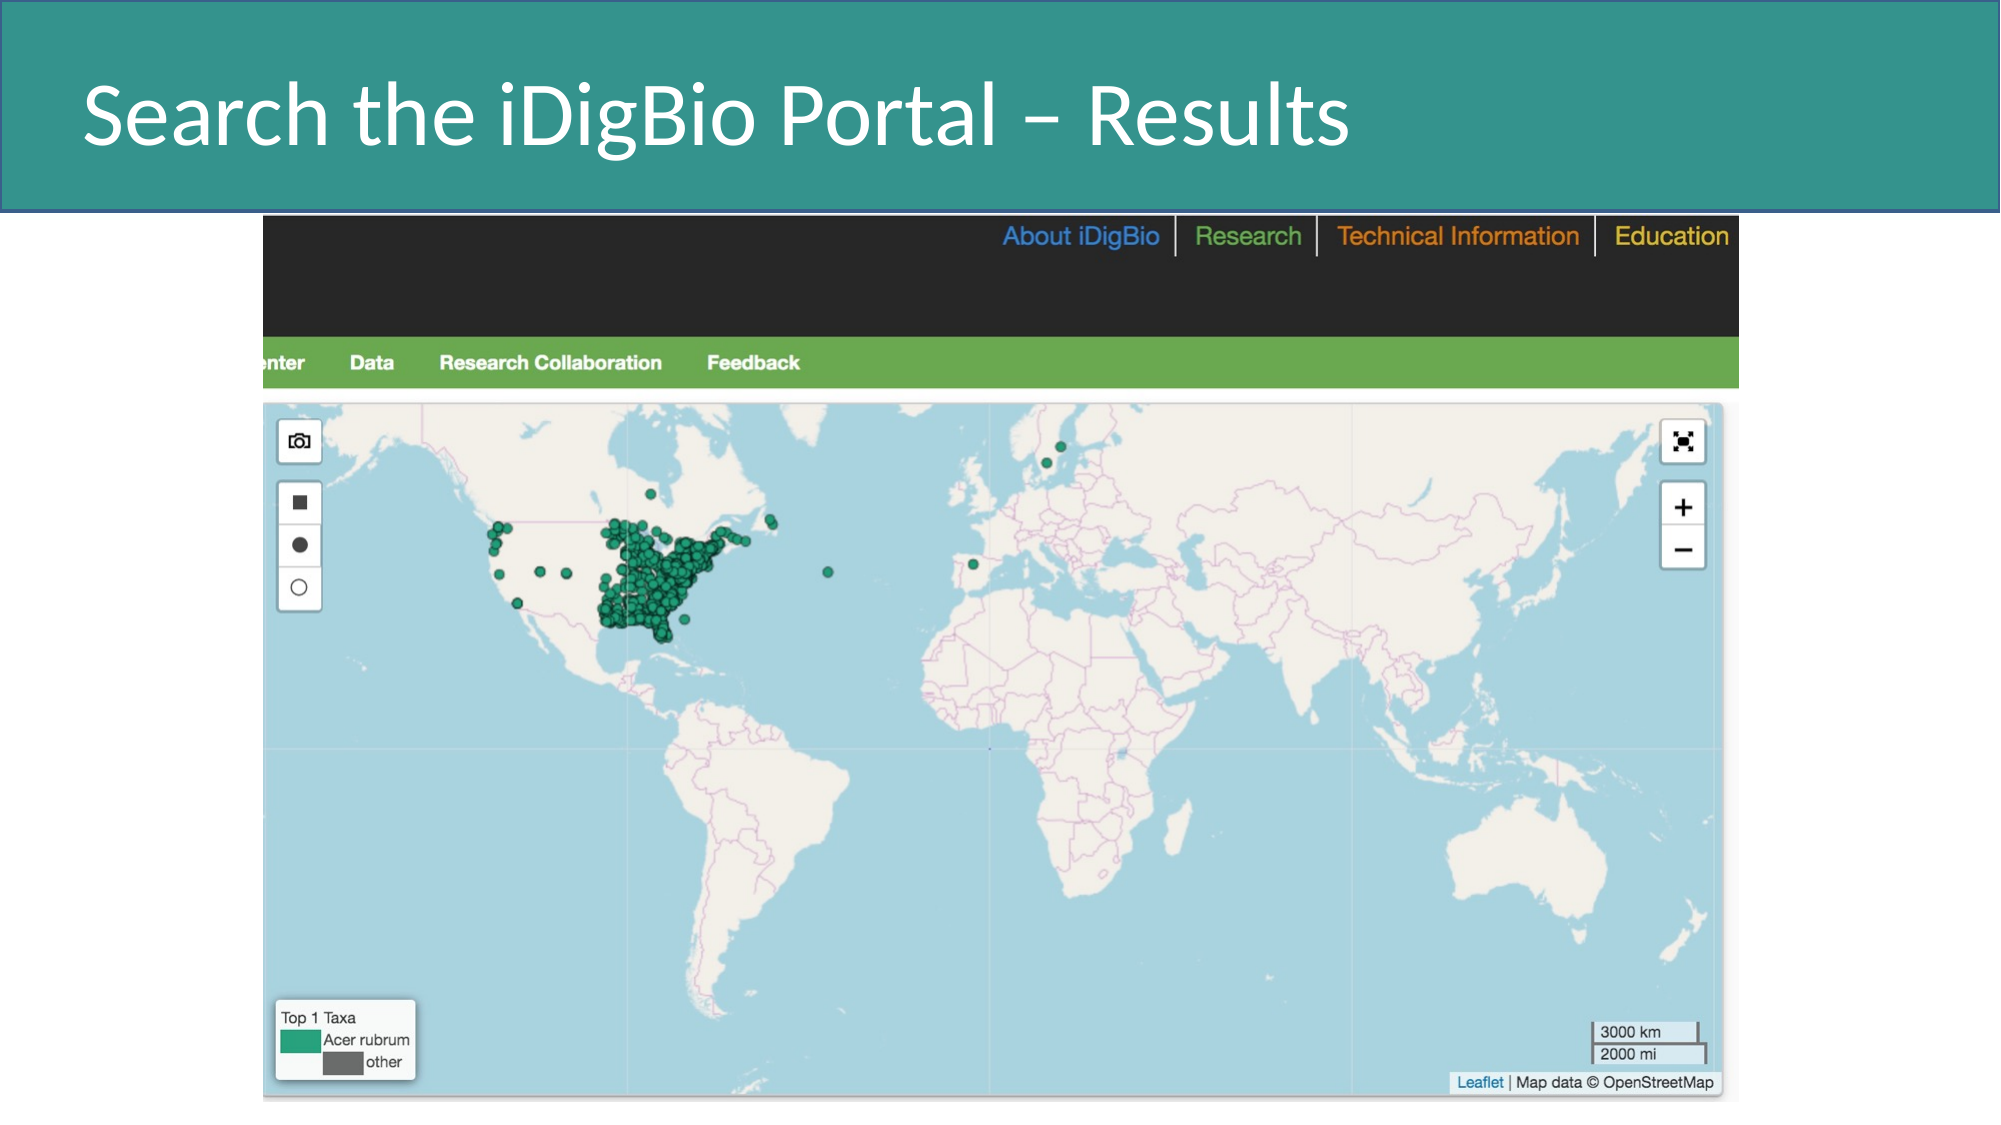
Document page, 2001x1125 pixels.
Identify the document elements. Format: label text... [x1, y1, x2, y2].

picture [263, 214, 1740, 1103]
text_box Search the iDigBio Portal – Results [0, 0, 2000, 213]
